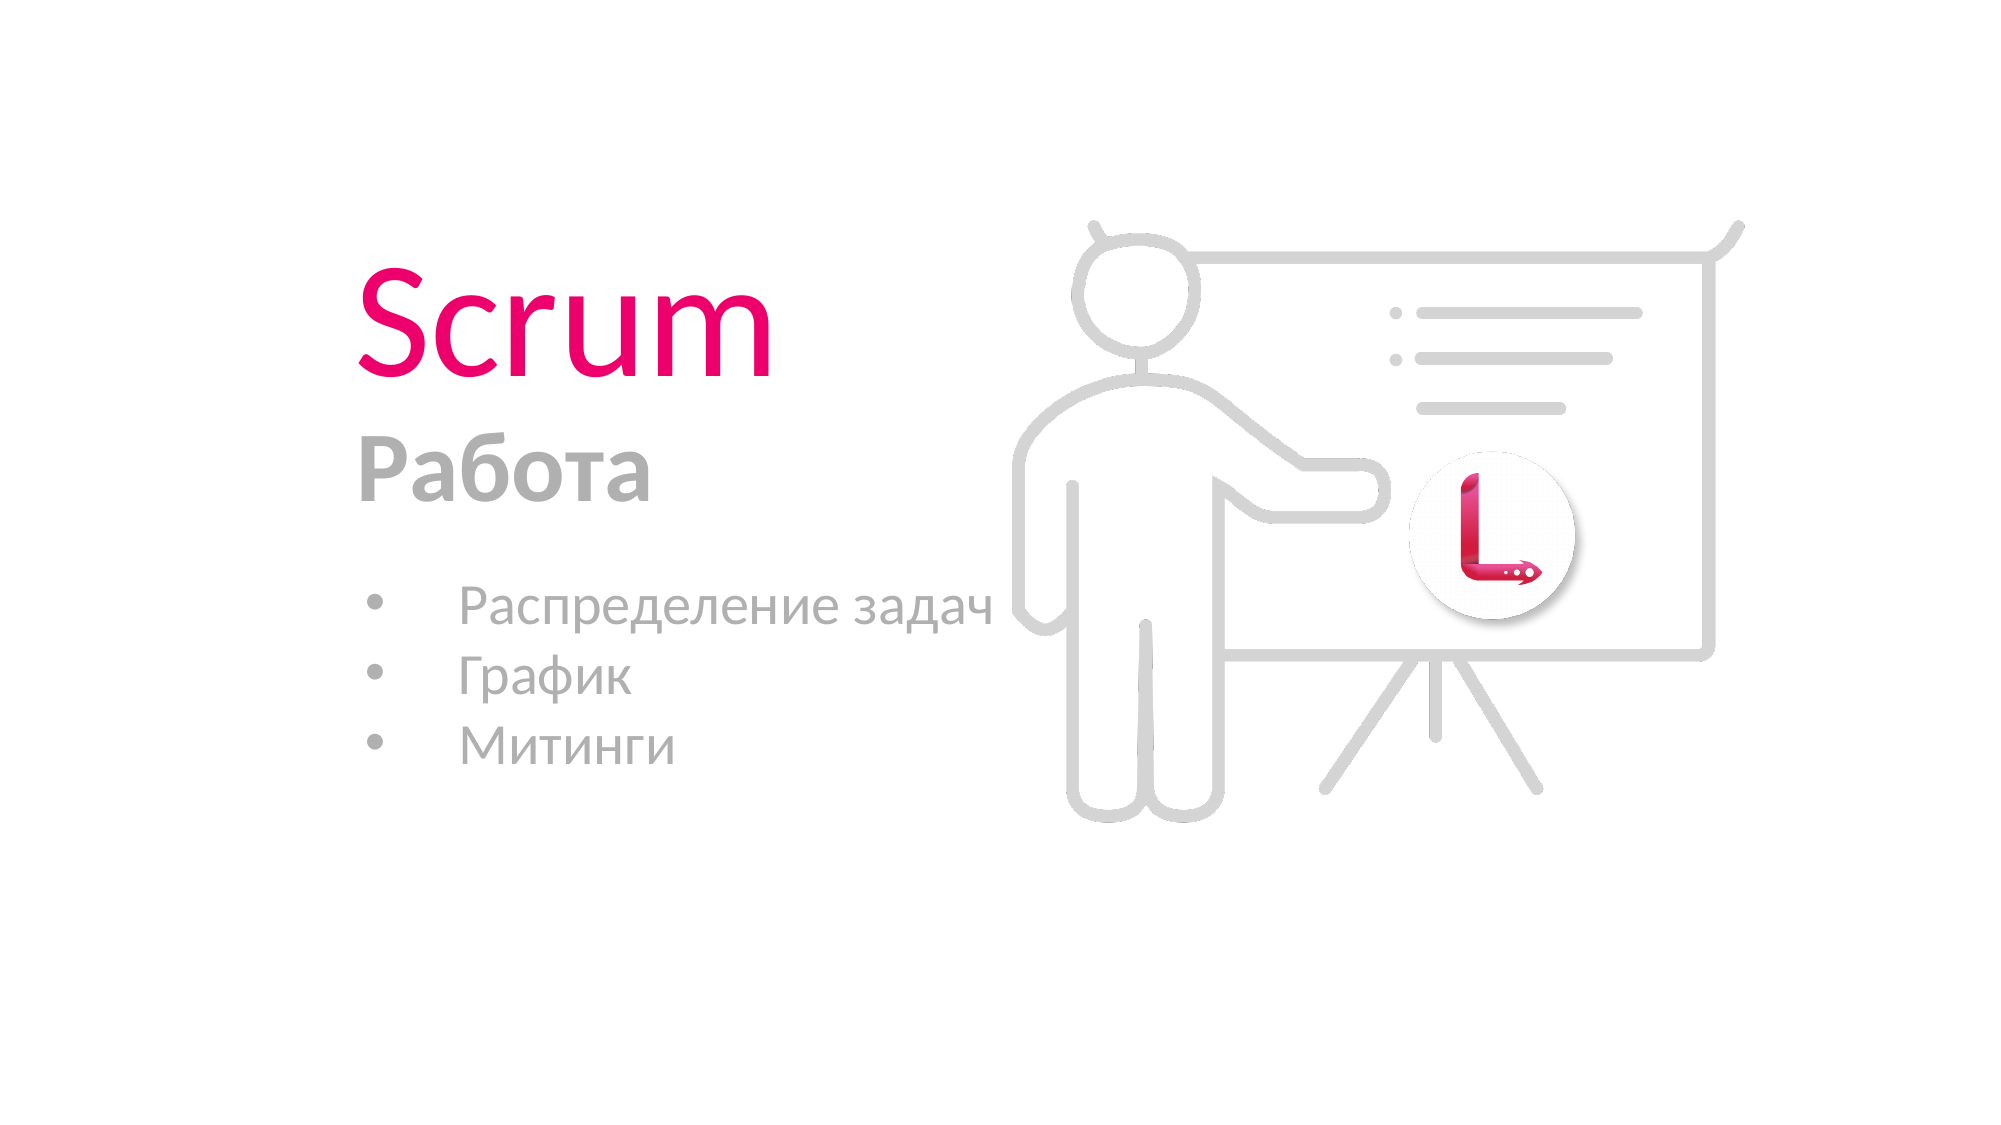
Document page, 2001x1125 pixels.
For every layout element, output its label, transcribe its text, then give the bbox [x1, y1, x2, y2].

picture [1012, 220, 1745, 823]
text_box Распределение задач График Митинги [349, 558, 1010, 784]
text_box Scrum [339, 201, 903, 417]
text_box Работа [341, 417, 669, 529]
